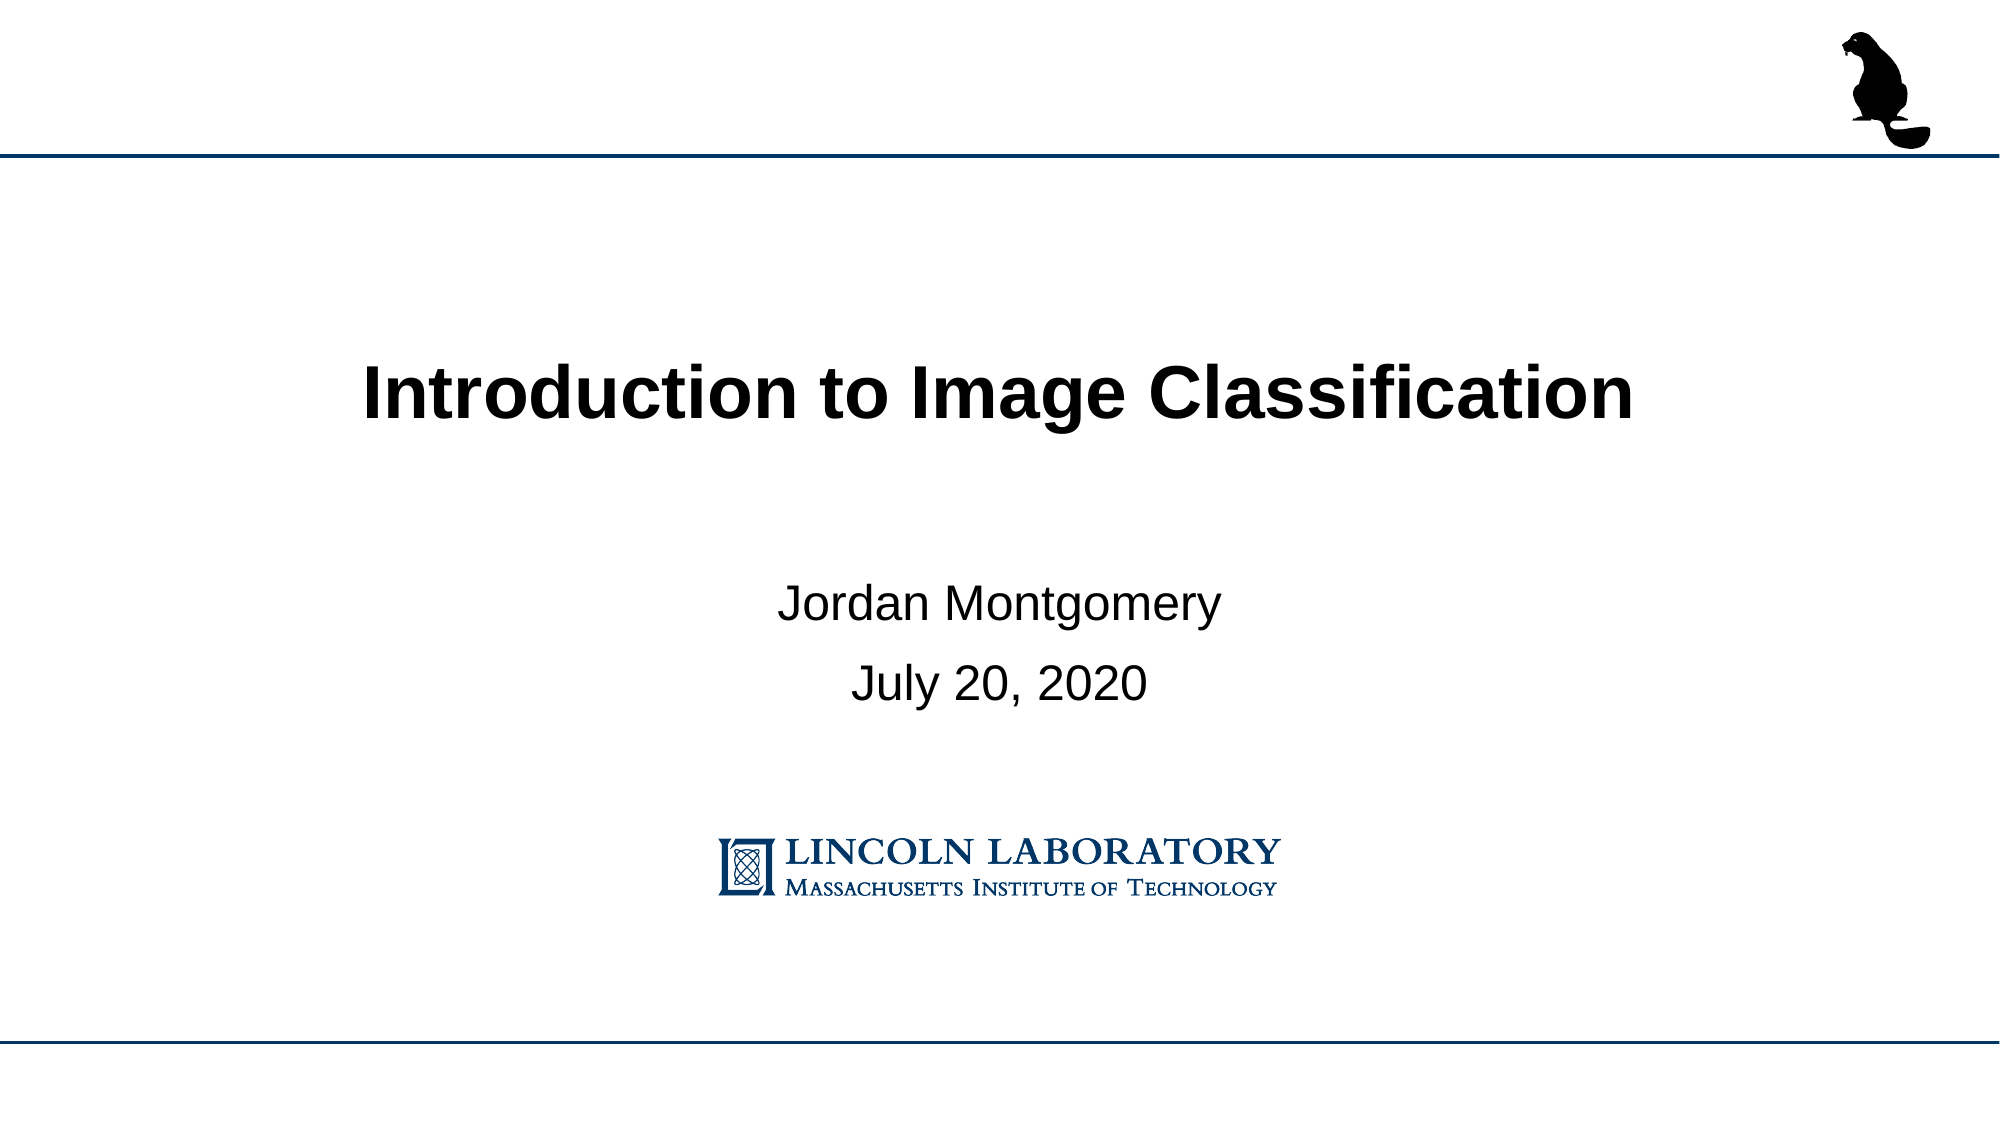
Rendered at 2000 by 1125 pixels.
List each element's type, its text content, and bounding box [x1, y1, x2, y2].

subtitle Jordan Montgomery July 20, 2020 [181, 492, 1819, 788]
title Introduction to Image Classification [181, 227, 1818, 442]
picture [718, 838, 1281, 896]
picture [1830, 20, 1942, 156]
